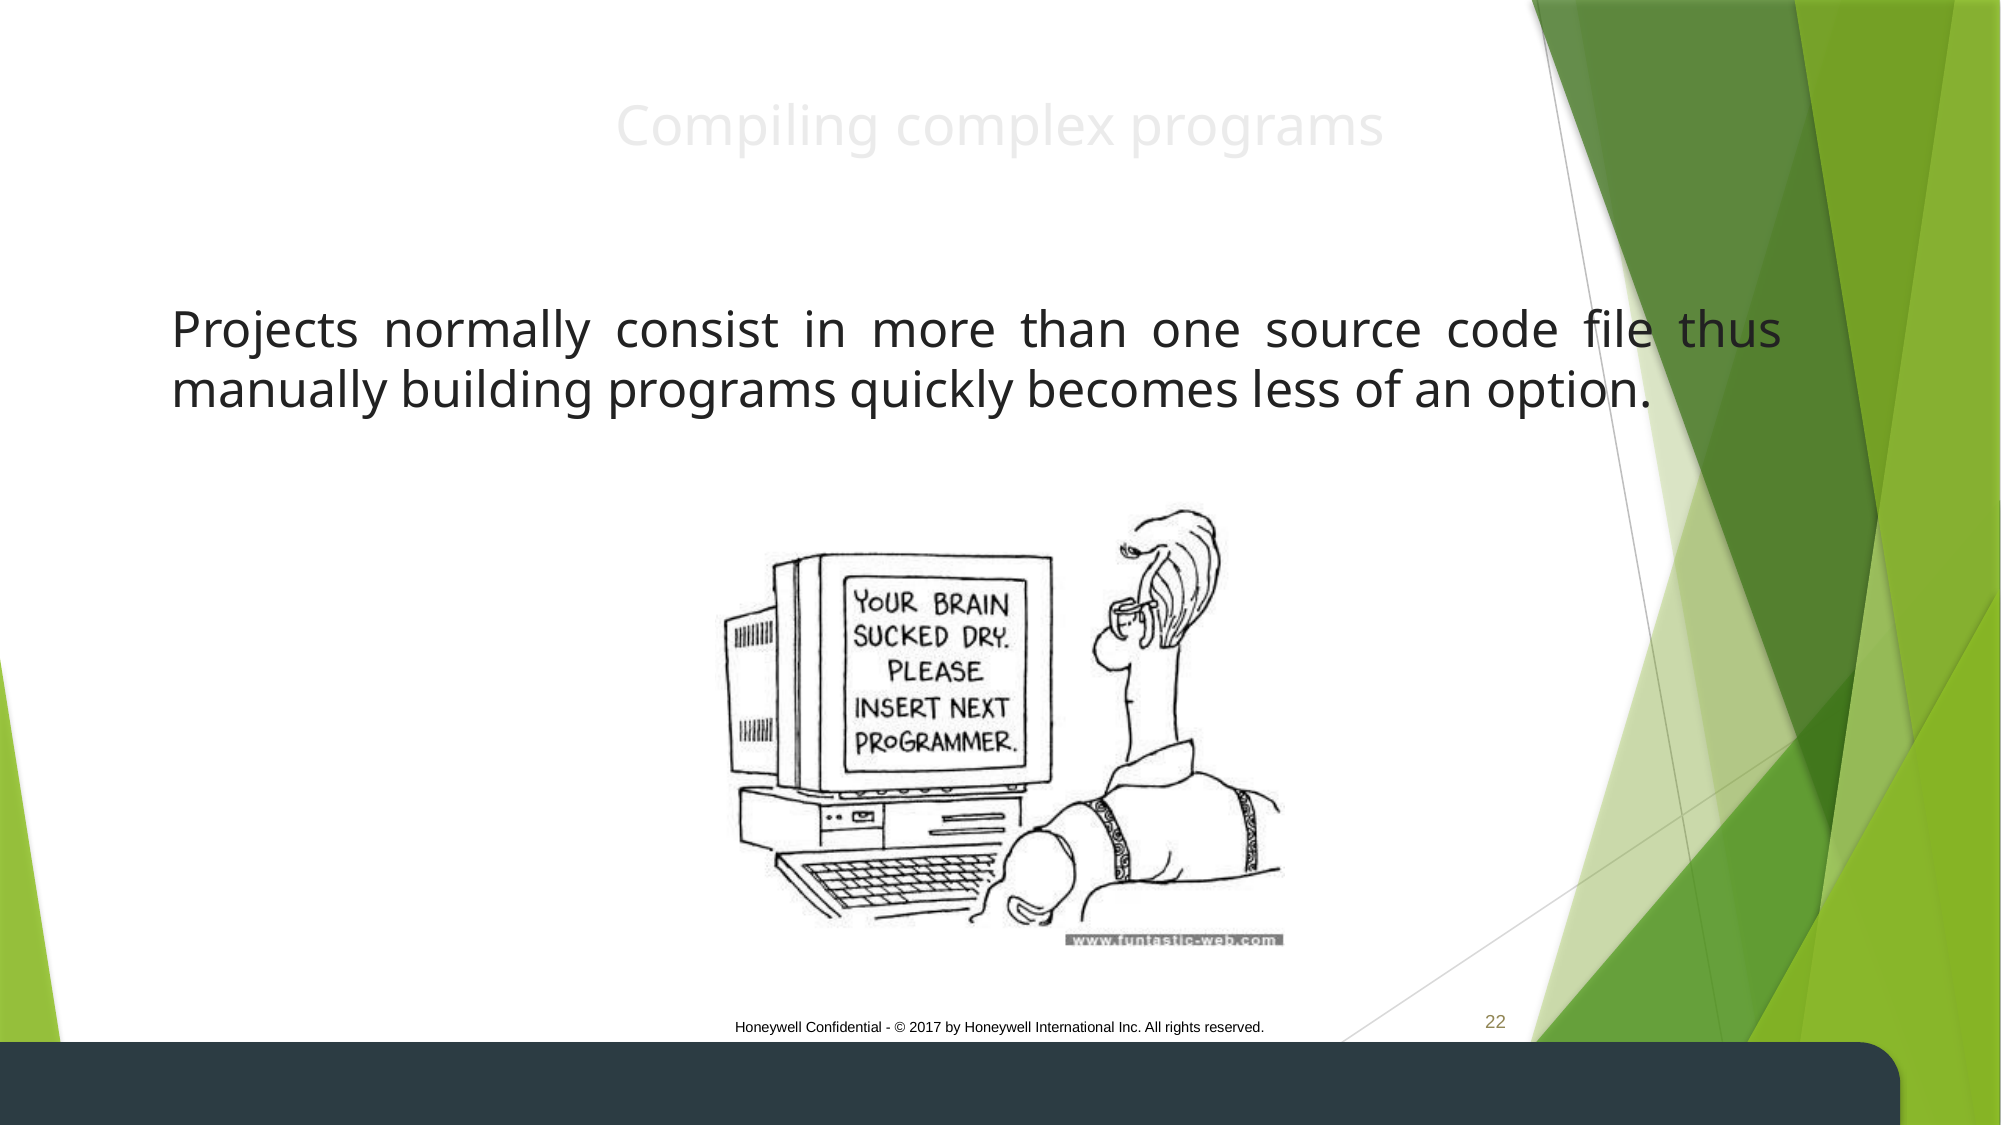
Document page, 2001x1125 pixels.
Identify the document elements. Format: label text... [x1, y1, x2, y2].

text_box Projects normally consist in more than one source code file thus manually building programs quickly becomes less of an option. [157, 290, 1799, 625]
title Compiling complex programs [0, 82, 2000, 165]
picture [715, 476, 1285, 947]
slide_number 21 [1409, 991, 1522, 1051]
